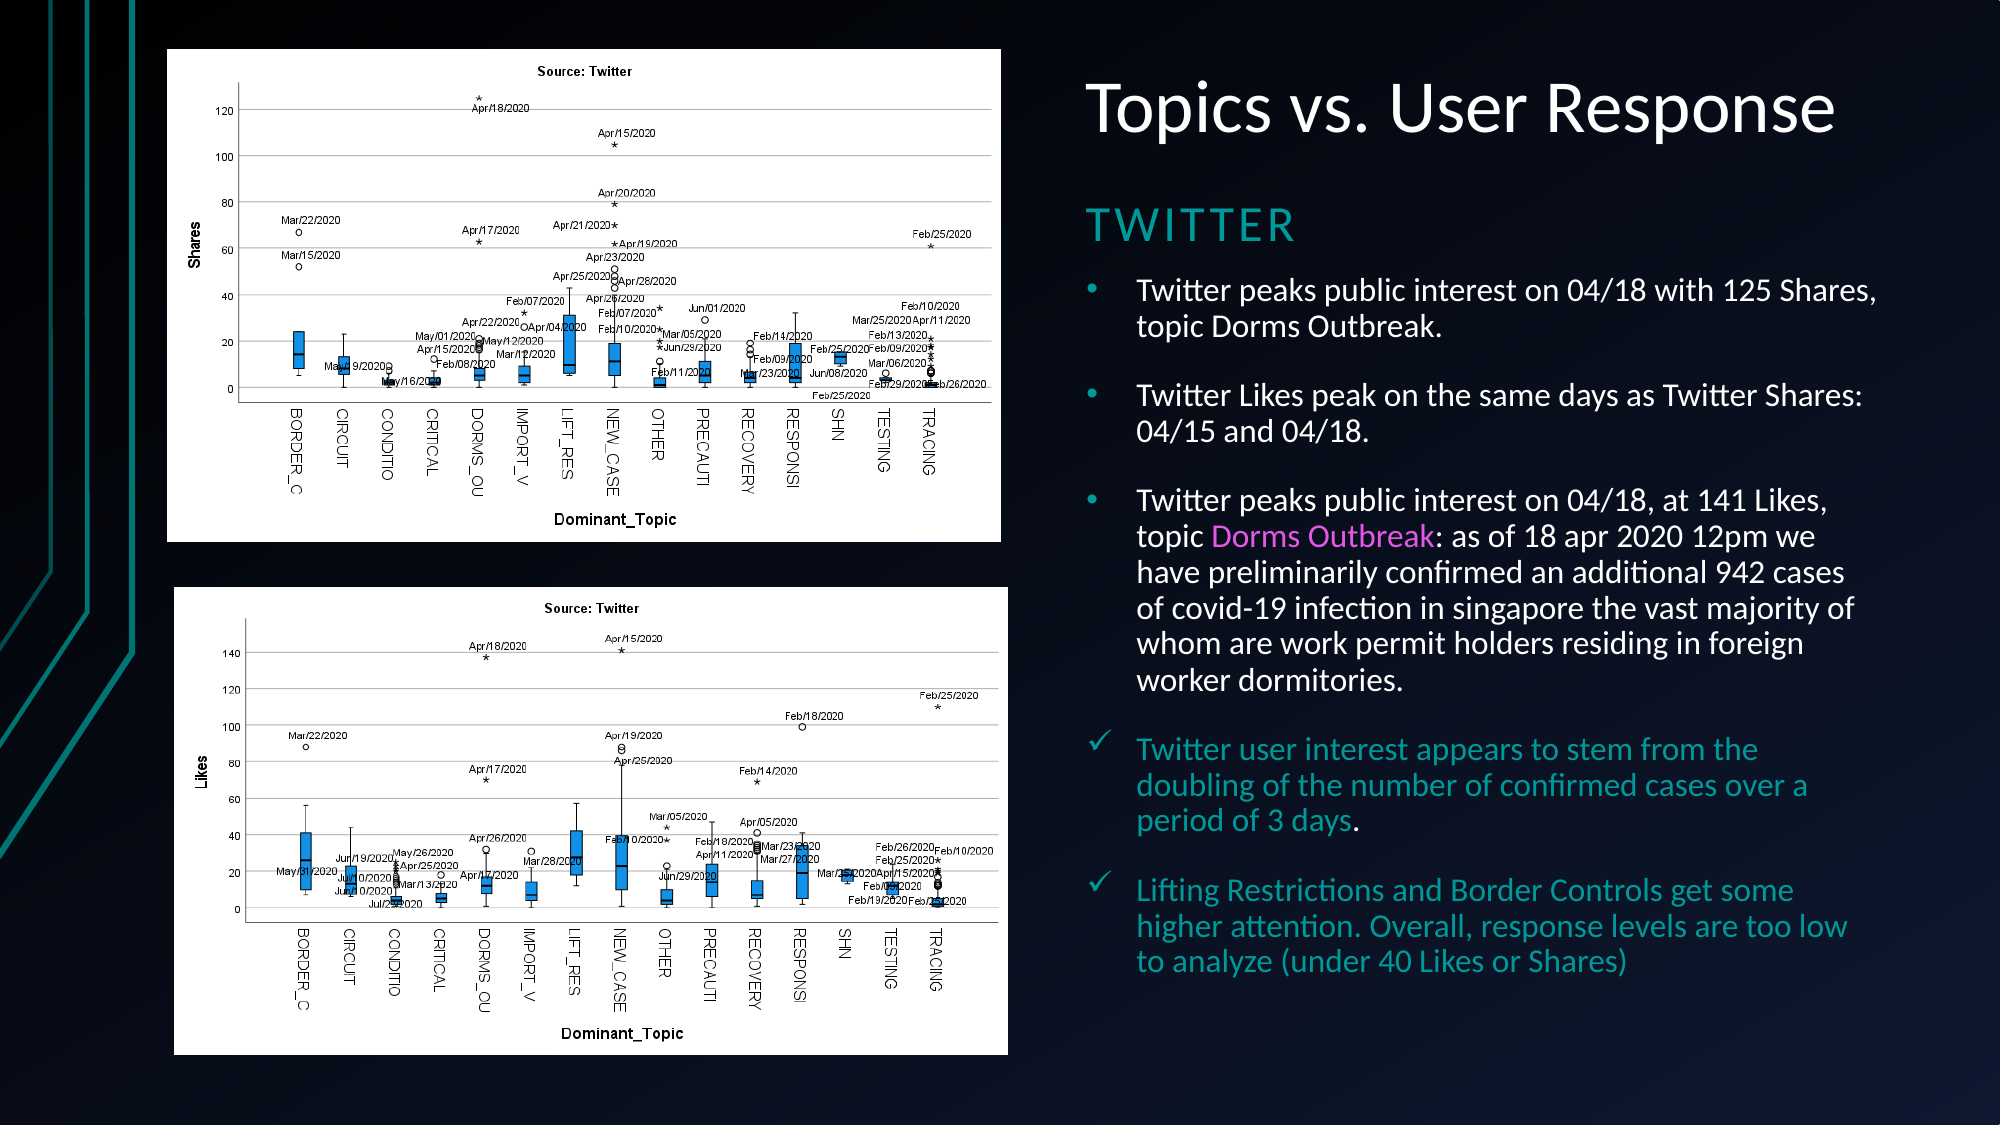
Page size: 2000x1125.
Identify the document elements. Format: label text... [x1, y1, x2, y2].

list Twitter peaks public interest on 04/18 with 125 Shares, topic Dorms Outbreak. Twitter Likes peak on the same days as Twitter Shares: 04/15 and 04/18. Twitter peaks public interest on 04/18, at 141 Likes, topic Dorms Outbreak: as of 18 apr 2020 12pm we have preliminarily confirmed an additional 942 cases of covid-19 infection in singapore the vast majority of whom are work permit holders residing in foreign worker dormitories. Twitter user interest appears to stem from the doubling of the number of confirmed cases over a period of 3 days. Lifting Restrictions and Border Controls get some higher attention. Overall, response levels are too low to analyze (under 40 Likes or Shares) [1066, 262, 1900, 1113]
list Twitter [1065, 187, 1900, 263]
picture [174, 587, 1009, 1055]
title Topics vs. User Response [1065, 26, 1866, 187]
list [167, 49, 1001, 542]
